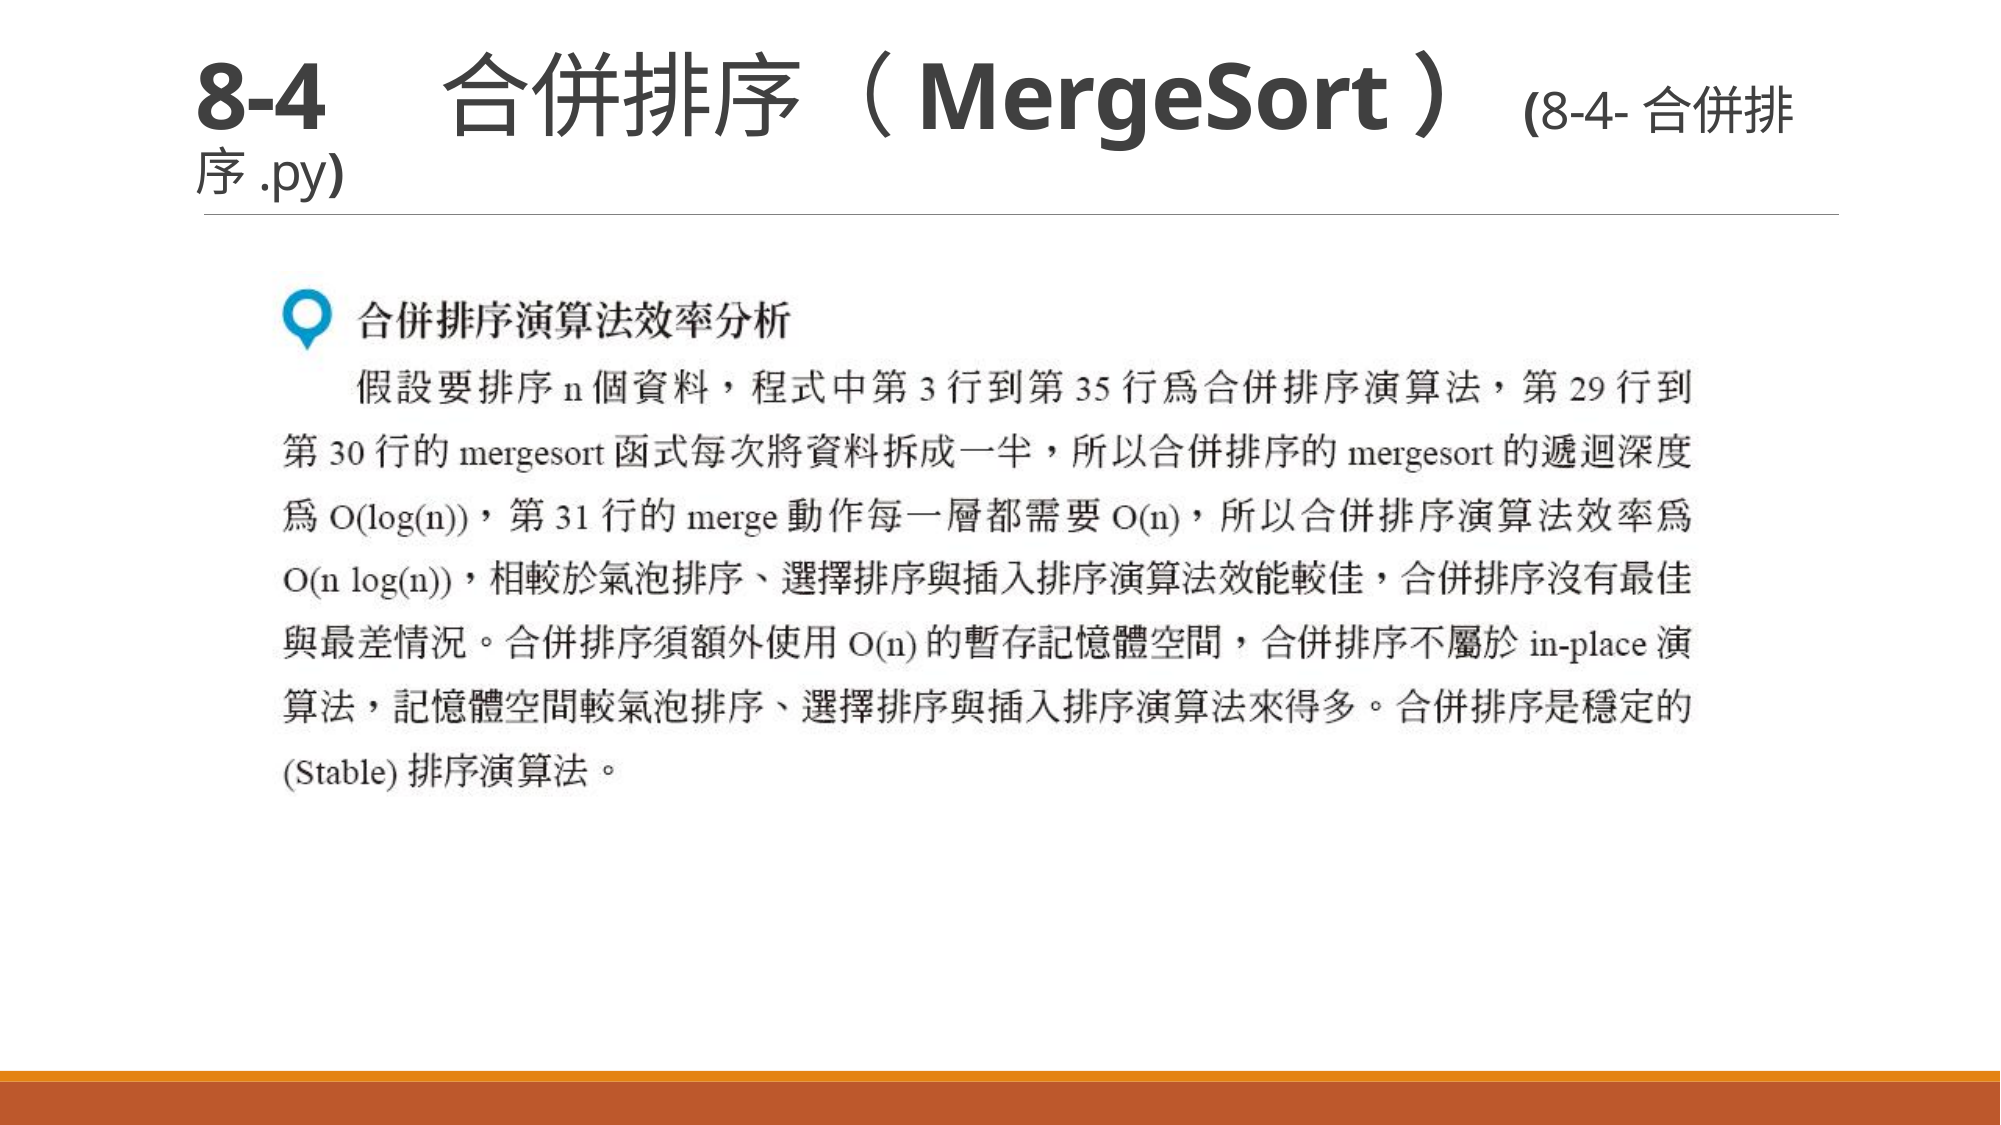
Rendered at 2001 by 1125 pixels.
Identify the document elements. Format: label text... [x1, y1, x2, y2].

title 8-4 合併排序（MergeSort）(8-4-合併排序.py) [180, 47, 1830, 209]
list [247, 271, 1720, 837]
